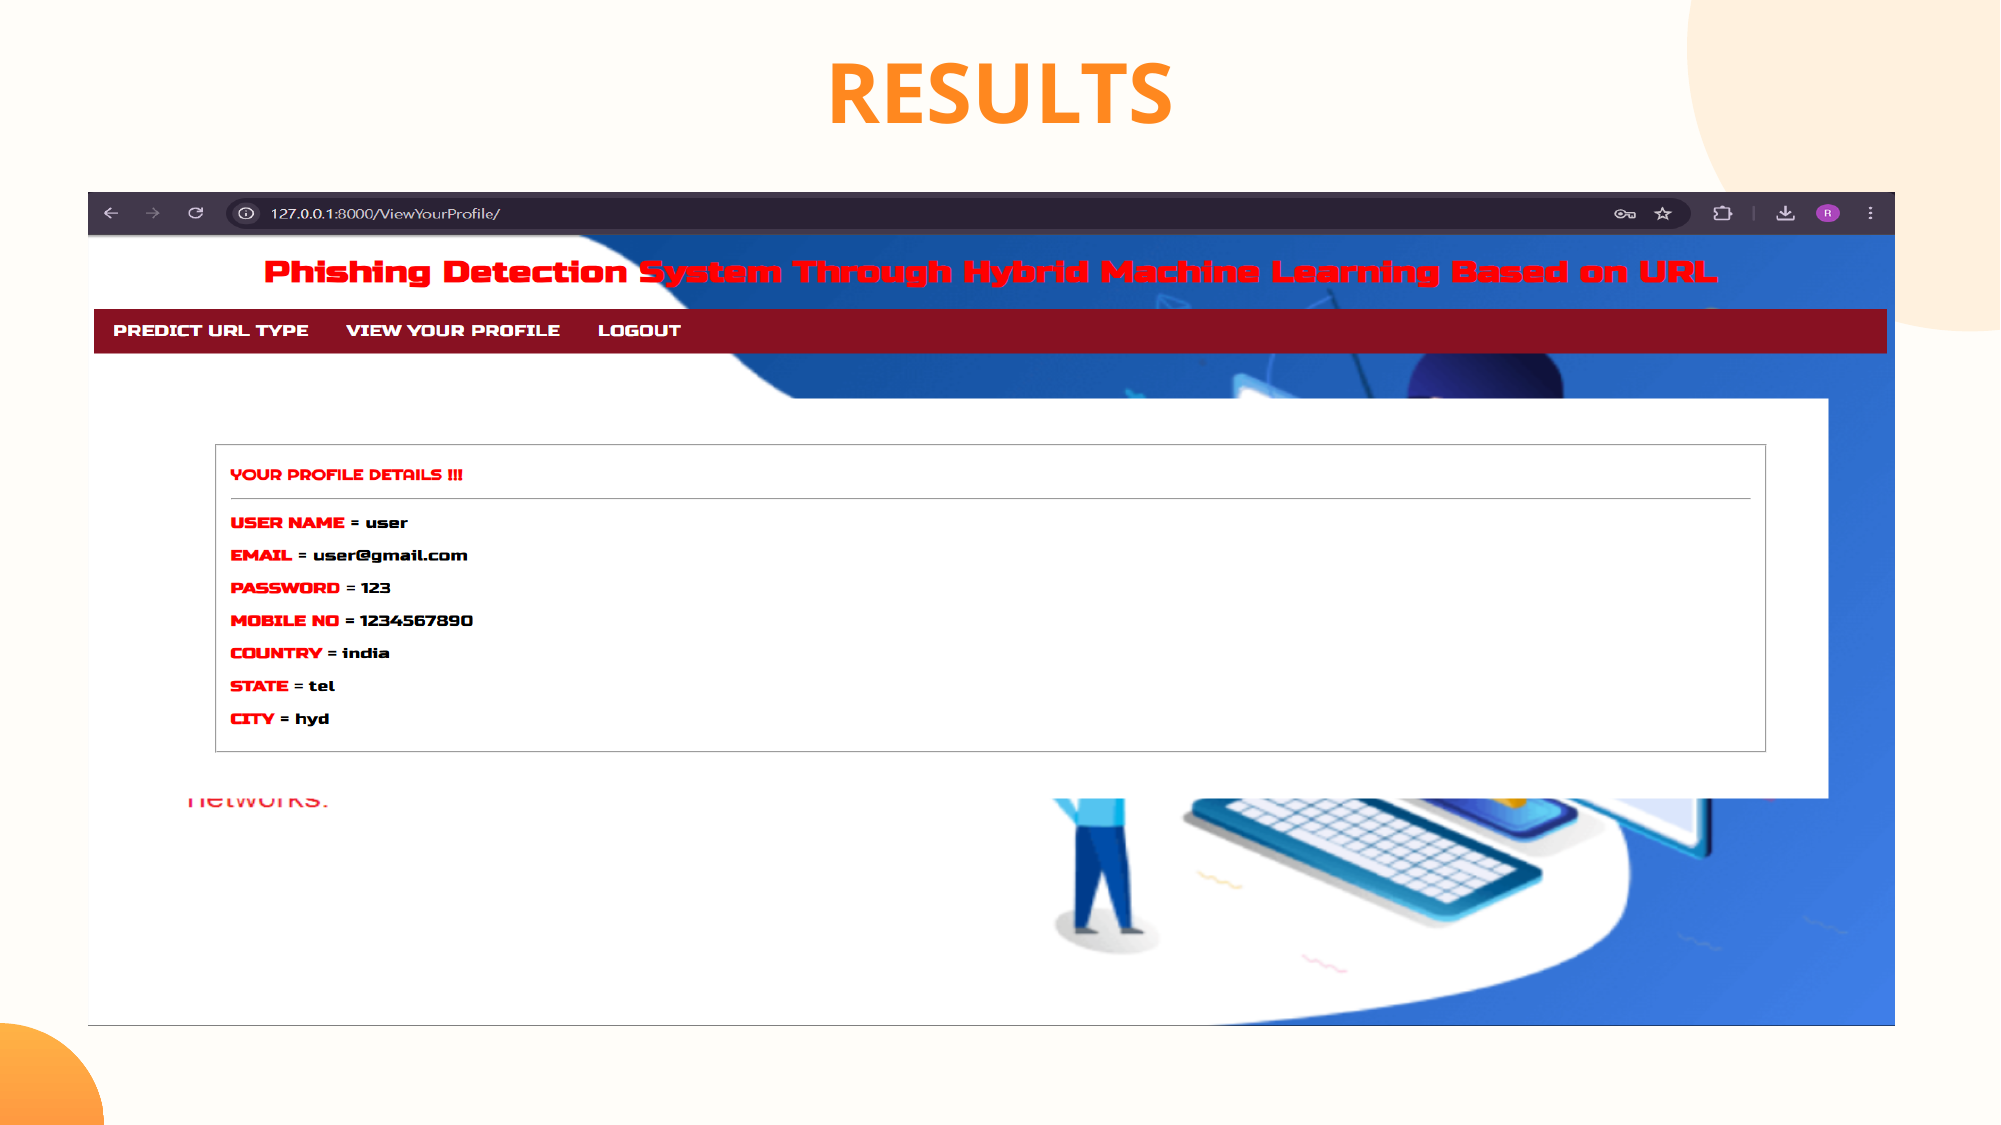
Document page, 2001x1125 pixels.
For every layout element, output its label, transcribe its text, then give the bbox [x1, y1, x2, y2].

title RESULTS [40, 8, 1960, 173]
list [88, 192, 1895, 1026]
